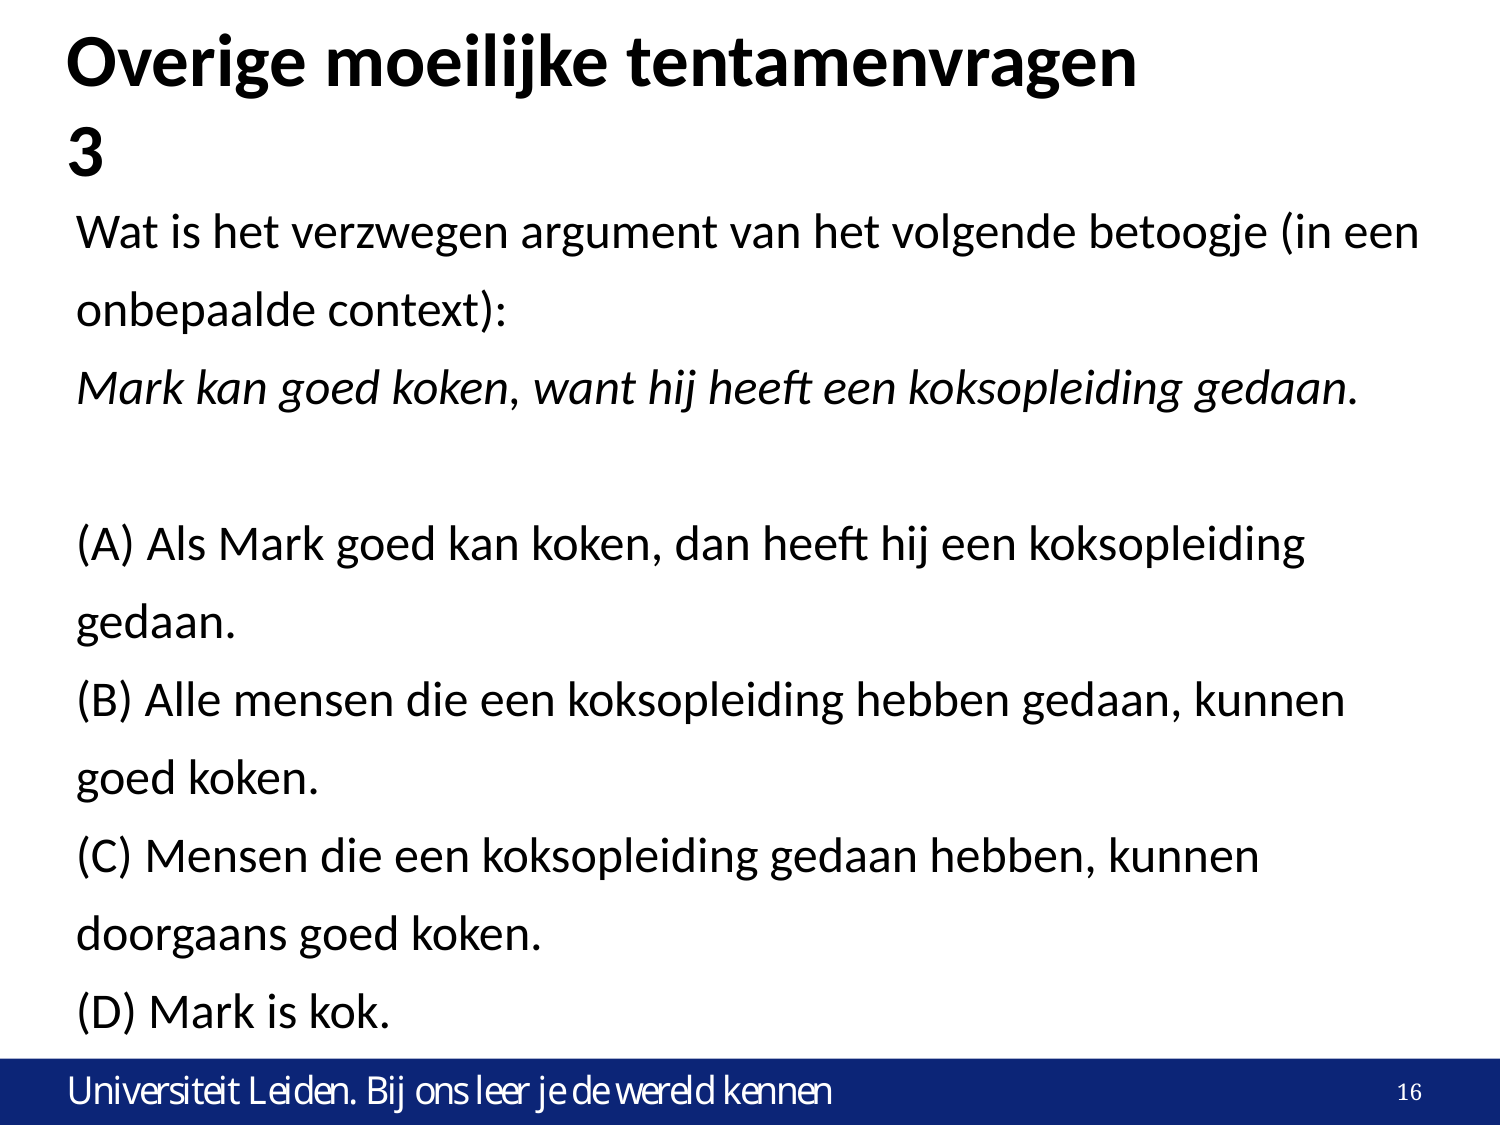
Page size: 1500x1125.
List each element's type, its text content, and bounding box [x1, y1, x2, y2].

title Overige moeilijke tentamenvragen 3 [66, 66, 1434, 138]
text_box Wat is het verzwegen argument van het volgende betoogje (in een onbepaalde context): Mark kan goed koken, want hij heeft een koksopleiding gedaan. (A) Als Mark goed kan koken, dan heeft hij een koksopleiding gedaan. (B) Alle mensen die een koksopleiding hebben gedaan, kunnen goed koken. (C) Mensen die een koksopleiding gedaan hebben, kunnen doorgaans goed koken. (D) Mark is kok. [60, 184, 1459, 1035]
